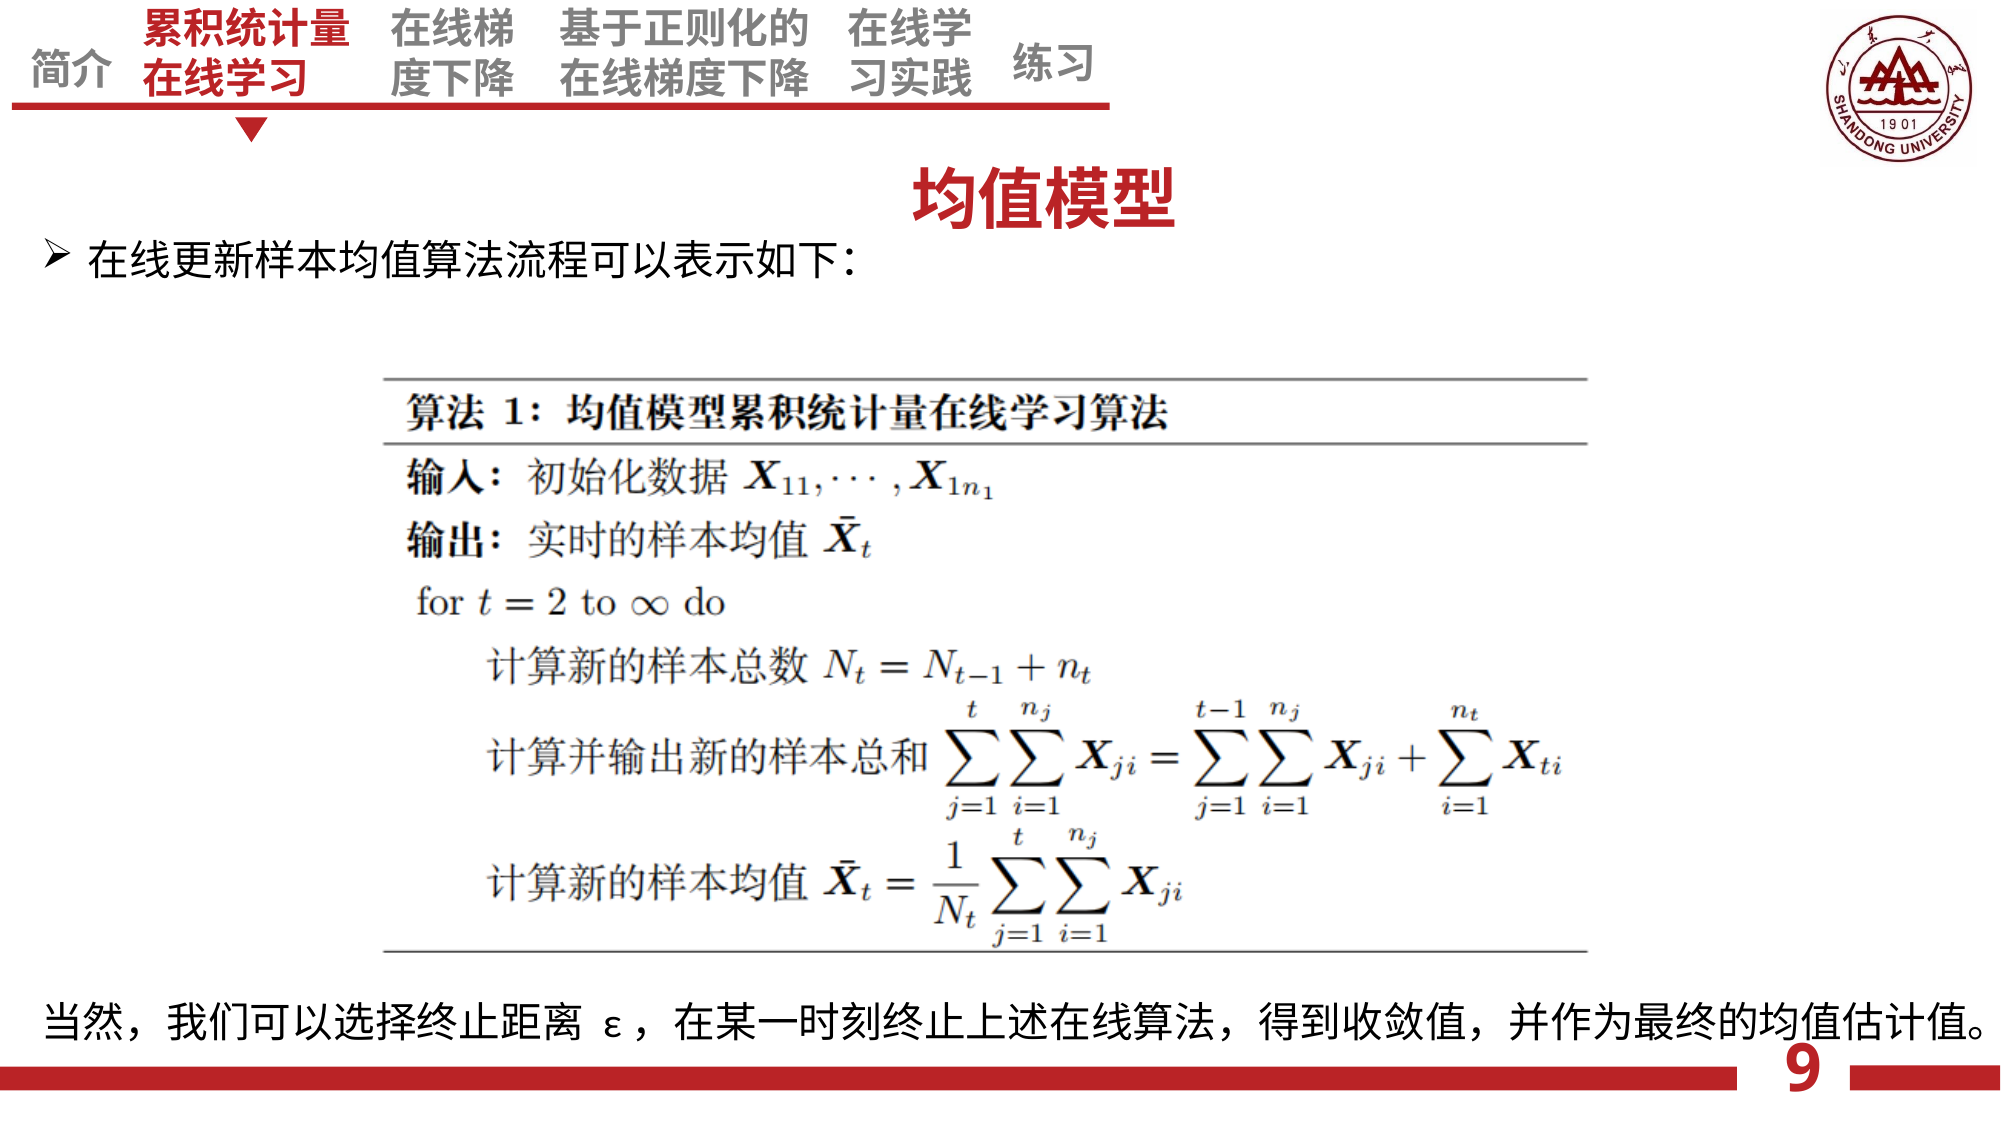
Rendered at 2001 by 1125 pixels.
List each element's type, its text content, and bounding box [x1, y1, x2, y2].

picture [369, 346, 1603, 980]
text_box 在线更新样本均值算法流程可以表示如下： [26, 226, 908, 291]
picture [1820, 9, 1977, 167]
text_box 当然，我们可以选择终止距离 ε，在某一时刻终止上述在线算法，得到收敛值，并作为最终的均值估计值。 [26, 988, 2000, 1054]
text_box 均值模型 [896, 149, 1194, 244]
